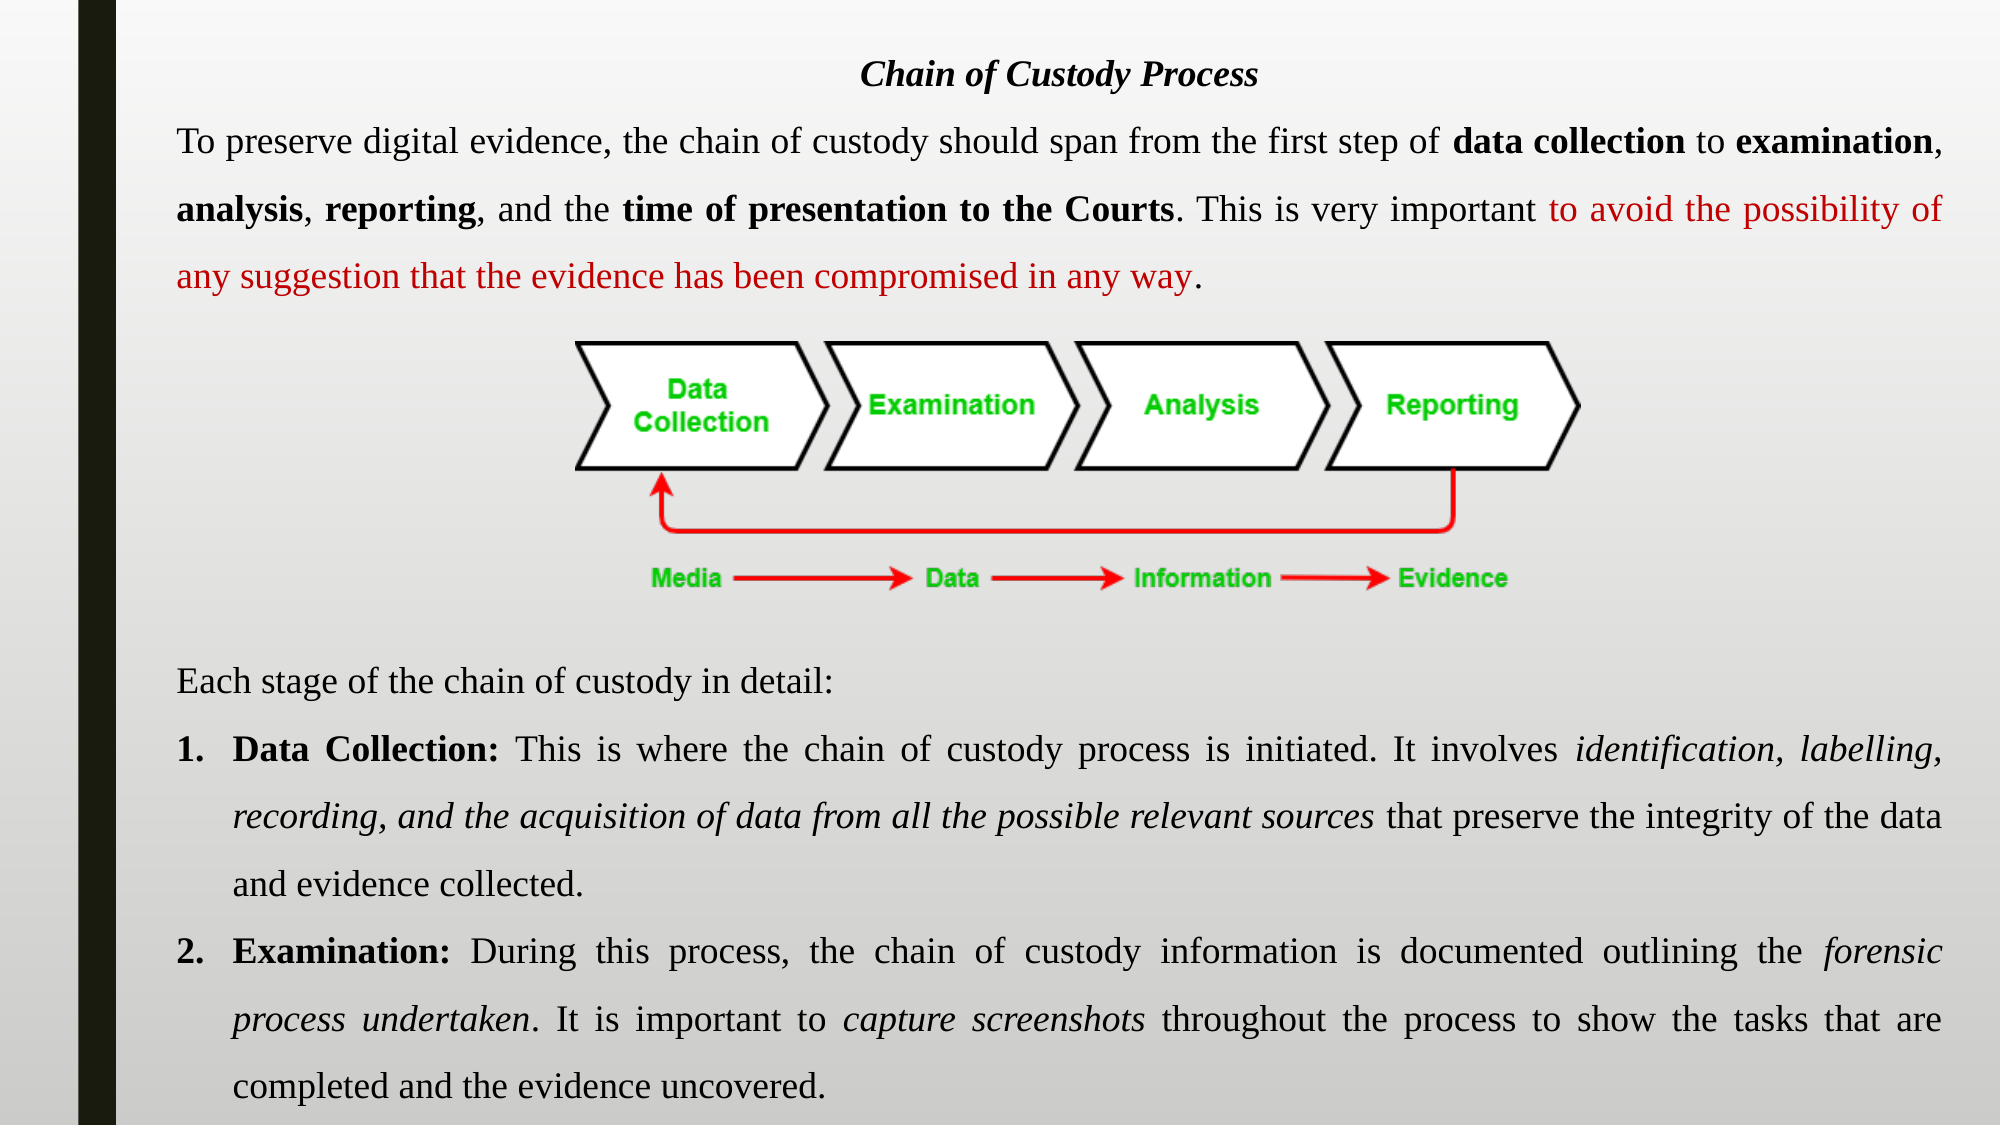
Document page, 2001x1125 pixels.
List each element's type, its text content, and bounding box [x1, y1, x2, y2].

text_box Chain of Custody Process To preserve digital evidence, the chain of custody should span from the first step of data collection to examination, analysis, reporting, and the time of presentation to the Courts. This is very important to avoid the possibility of any suggestion that the evidence has been compromised in any way. Each stage of the chain of custody in detail: Data Collection: This is where the chain of custody process is initiated. It involves identification, labelling, recording, and the acquisition of data from all the possible relevant sources that preserve the integrity of the data and evidence collected. Examination: During this process, the chain of custody information is documented outlining the forensic process undertaken. It is important to capture screenshots throughout the process to show the tasks that are completed and the evidence uncovered. [161, 19, 1958, 1114]
picture [575, 341, 1581, 595]
